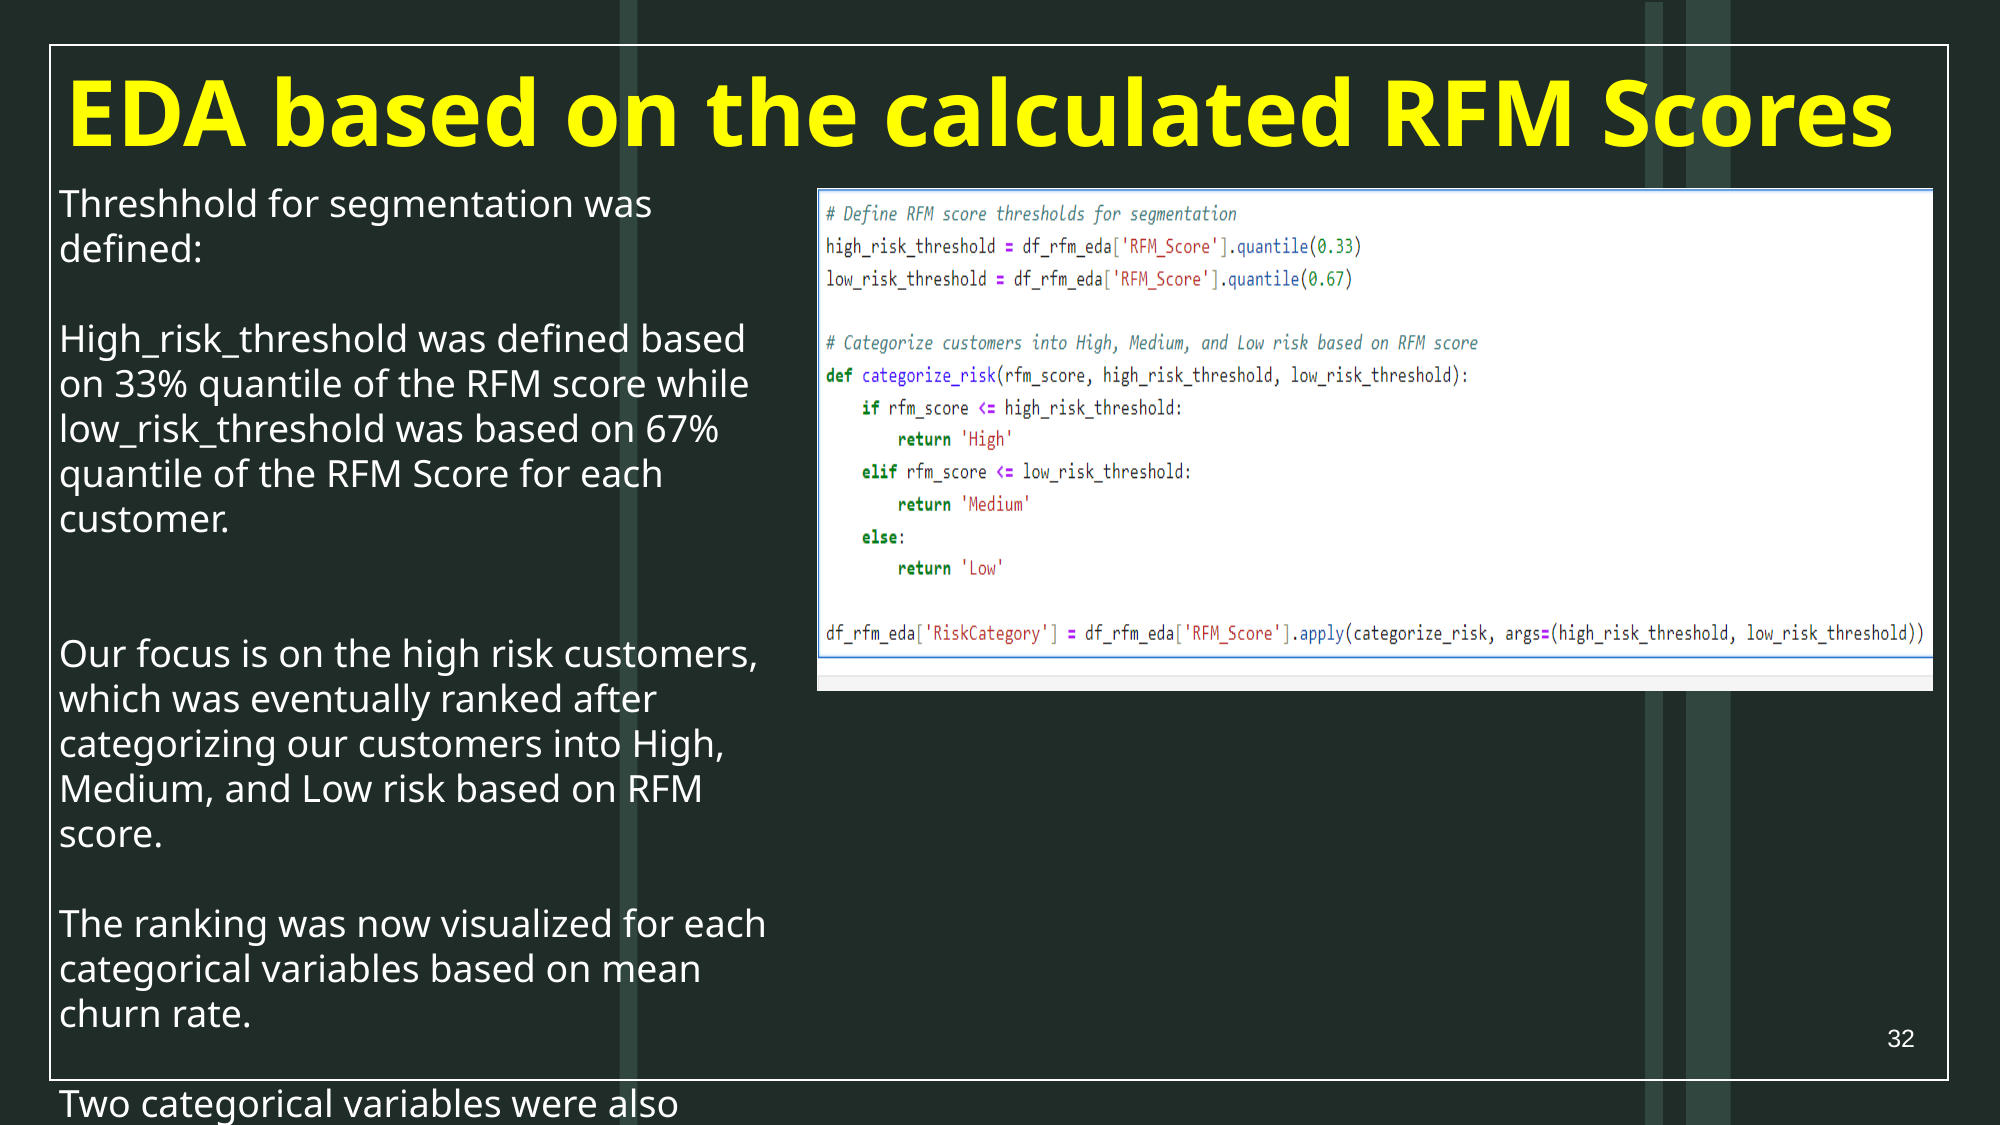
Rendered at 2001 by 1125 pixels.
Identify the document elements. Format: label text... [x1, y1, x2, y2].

title EDA based on the calculated RFM Scores [50, 8, 1926, 226]
picture [817, 188, 1933, 691]
slide_number 32 [1791, 1008, 1931, 1068]
text_box Threshhold for segmentation was defined: High_risk_threshold was defined based on 33% quantile of the RFM score while low_risk_threshold was based on 67% quantile of the RFM Score for each customer. Our focus is on the high risk customers, which was eventually ranked after categorizing our customers into High, Medium, and Low risk based on RFM score. The ranking was now visualized for each categorical variables based on mean churn rate. Two categorical variables were also visualized . This was necessary so as to know the cluster of customers to target. [43, 127, 811, 1125]
